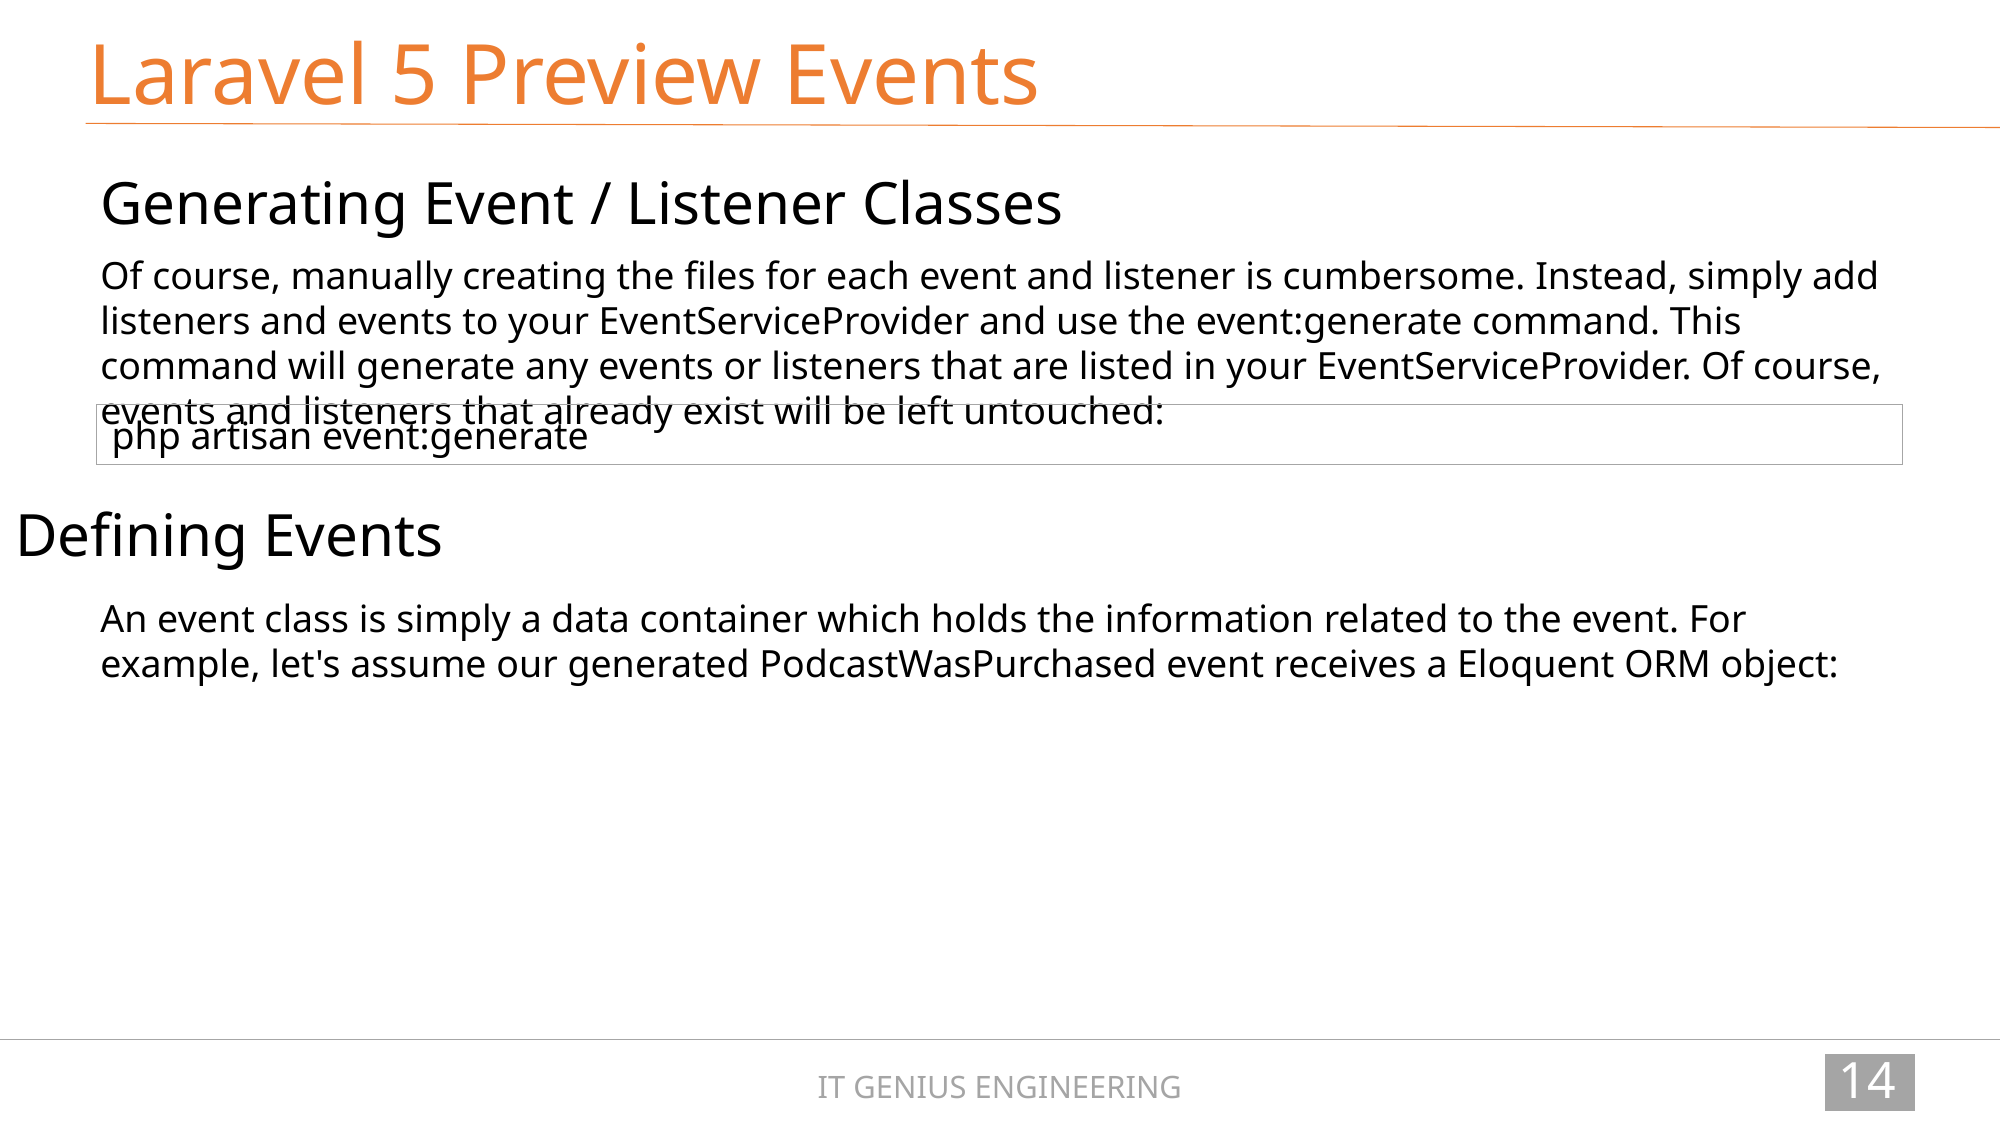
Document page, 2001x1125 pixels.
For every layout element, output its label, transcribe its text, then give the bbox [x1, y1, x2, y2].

text_box Generating Event / Listener Classes [85, 158, 1932, 244]
subtitle Laravel 5 Preview Events [73, 25, 1943, 137]
text_box IT GENIUS ENGINEERING [576, 1064, 1424, 1113]
text_box Defining Events [0, 490, 458, 576]
text_box php artisan event:generate [96, 404, 1903, 465]
text_box Of course, manually creating the files for each event and listener is cumbersome. Instead, simply add listeners and events to your EventServiceProvider and use the event:generate command. This command will generate any events or listeners that are listed in your EventServiceProvider. Of course, events and listeners that already exist will be left untouched: [85, 244, 1932, 440]
slide_number 148 [1822, 1051, 1918, 1114]
text_box An event class is simply a data container which holds the information related to the event. For example, let's assume our generated PodcastWasPurchased event receives a Eloquent ORM object: [85, 587, 1917, 693]
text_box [85, 123, 2000, 128]
